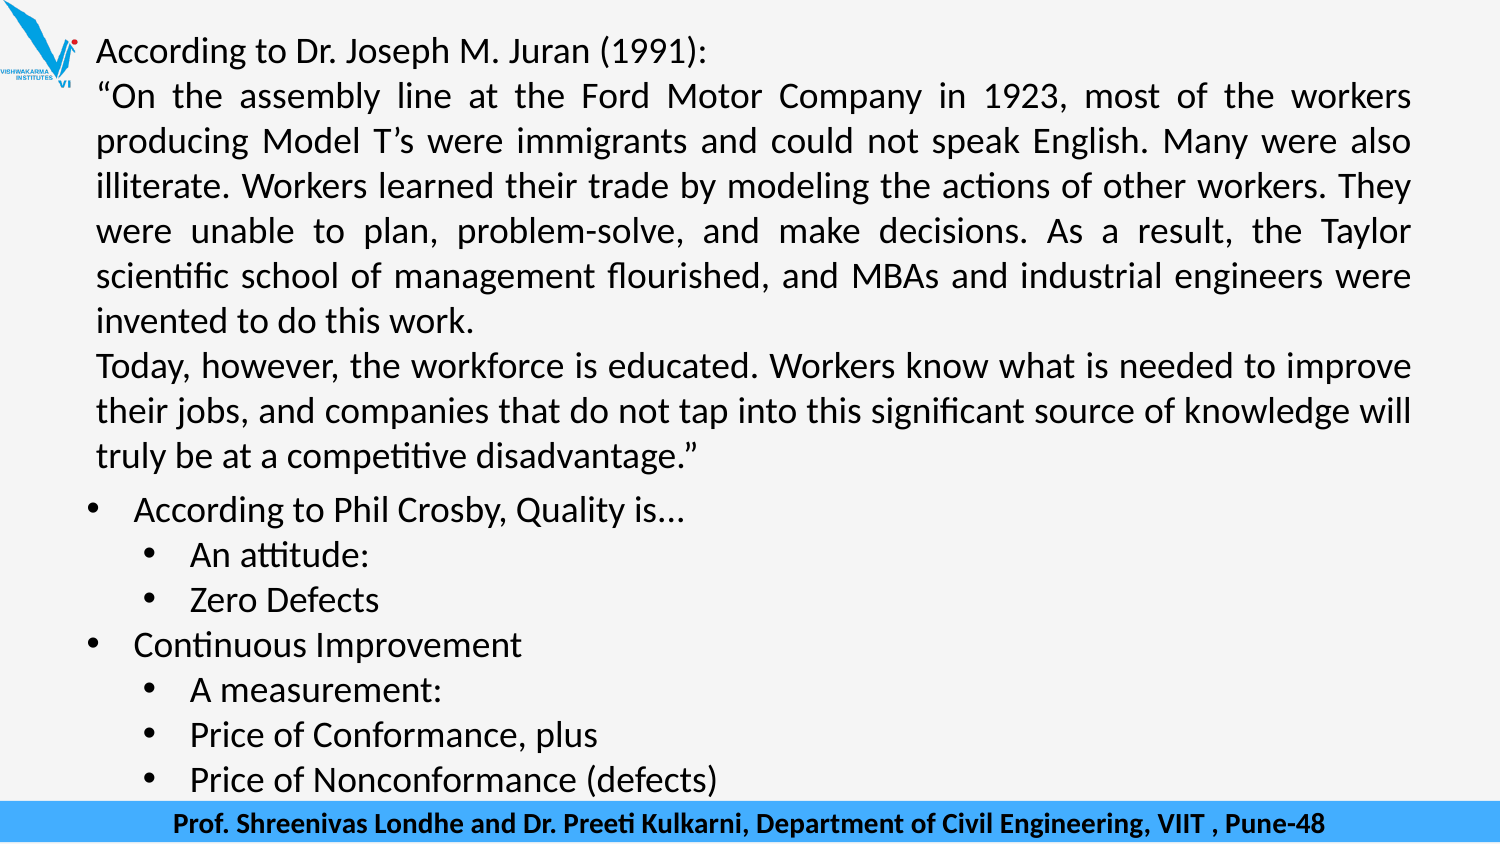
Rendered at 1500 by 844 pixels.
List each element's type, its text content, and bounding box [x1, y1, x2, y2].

text_box According to Phil Crosby, Quality is... An attitude: Zero Defects Continuous Improvement A measurement: Price of Conformance, plus Price of Nonconformance (defects) [71, 477, 1098, 808]
picture [0, 0, 82, 92]
text_box Prof. Shreenivas Londhe and Dr. Preeti Kulkarni, Department of Civil Engineering, VIIT , Pune-48 [0, 800, 1500, 843]
text_box According to Dr. Joseph M. Juran (1991): “On the assembly line at the Ford Motor Company in 1923, most of the workers producing Model T’s were immigrants and could not speak English. Many were also illiterate. Workers learned their trade by modeling the actions of other workers. They were unable to plan, problem-solve, and make decisions. As a result, the Taylor scientific school of management flourished, and MBAs and industrial engineers were invented to do this work. Today, however, the workforce is educated. Workers know what is needed to improve their jobs, and companies that do not tap into this significant source of knowledge will truly be at a competitive disadvantage.” [81, 18, 1428, 484]
